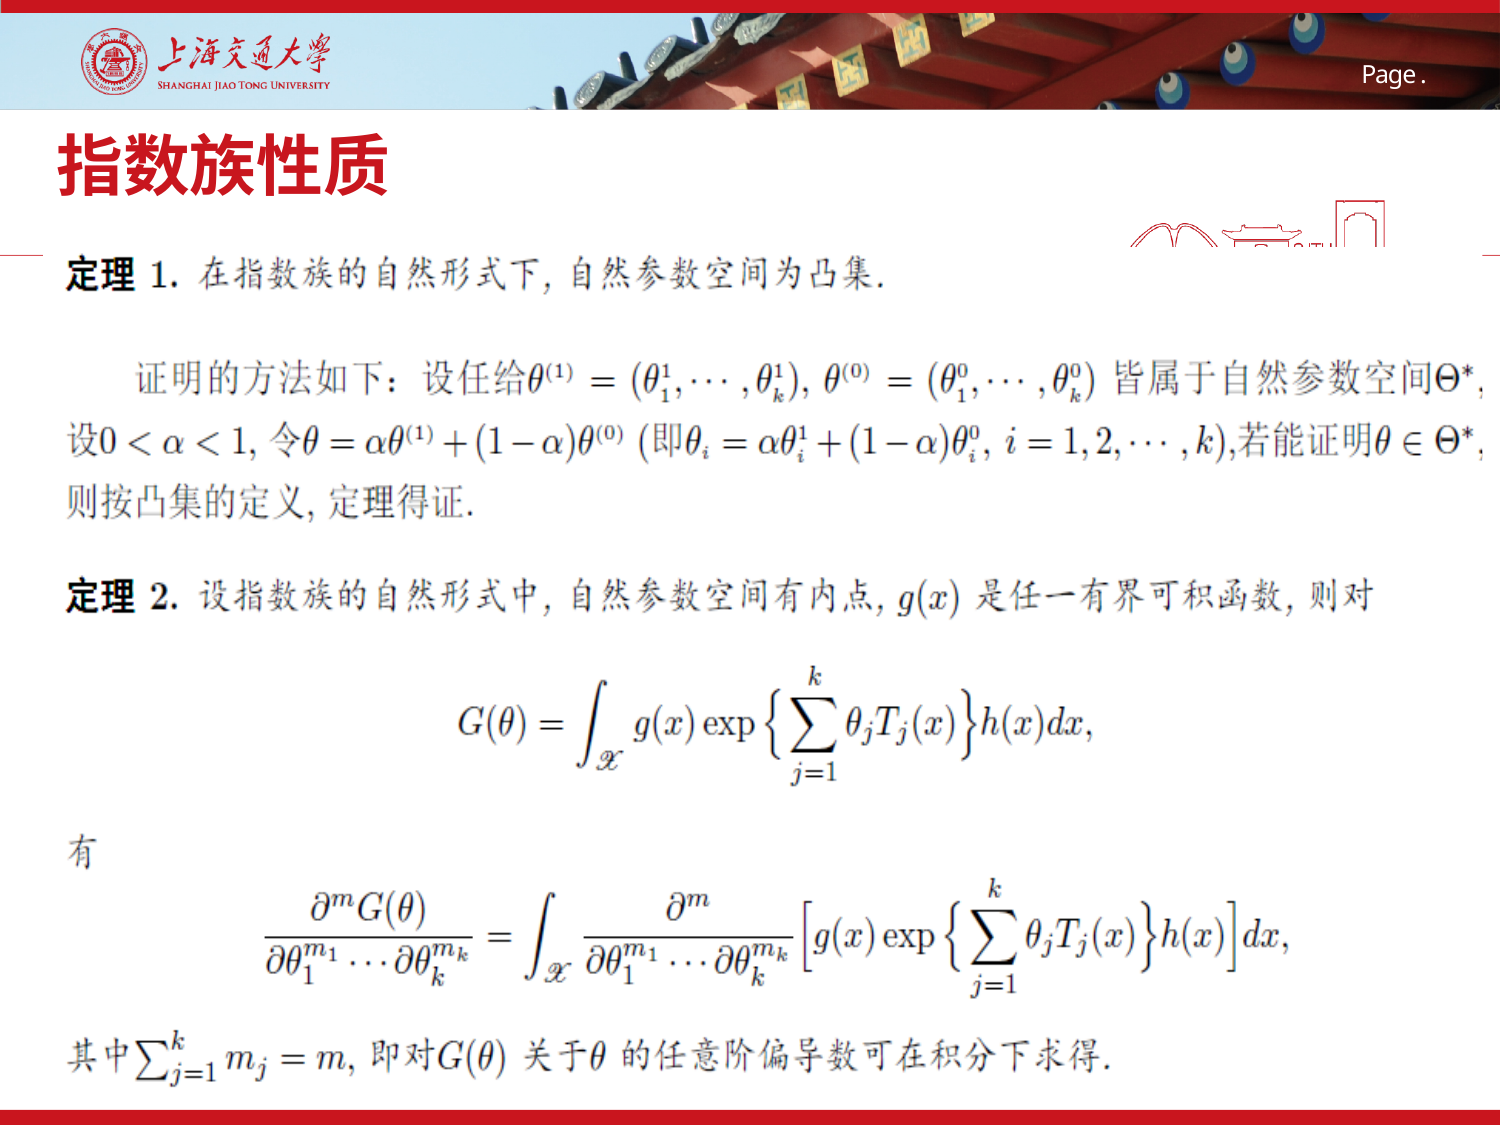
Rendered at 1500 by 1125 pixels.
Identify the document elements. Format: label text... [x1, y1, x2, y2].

picture [0, 0, 1500, 110]
picture [0, 200, 1500, 1095]
title 指数族性质 [48, 124, 1455, 246]
